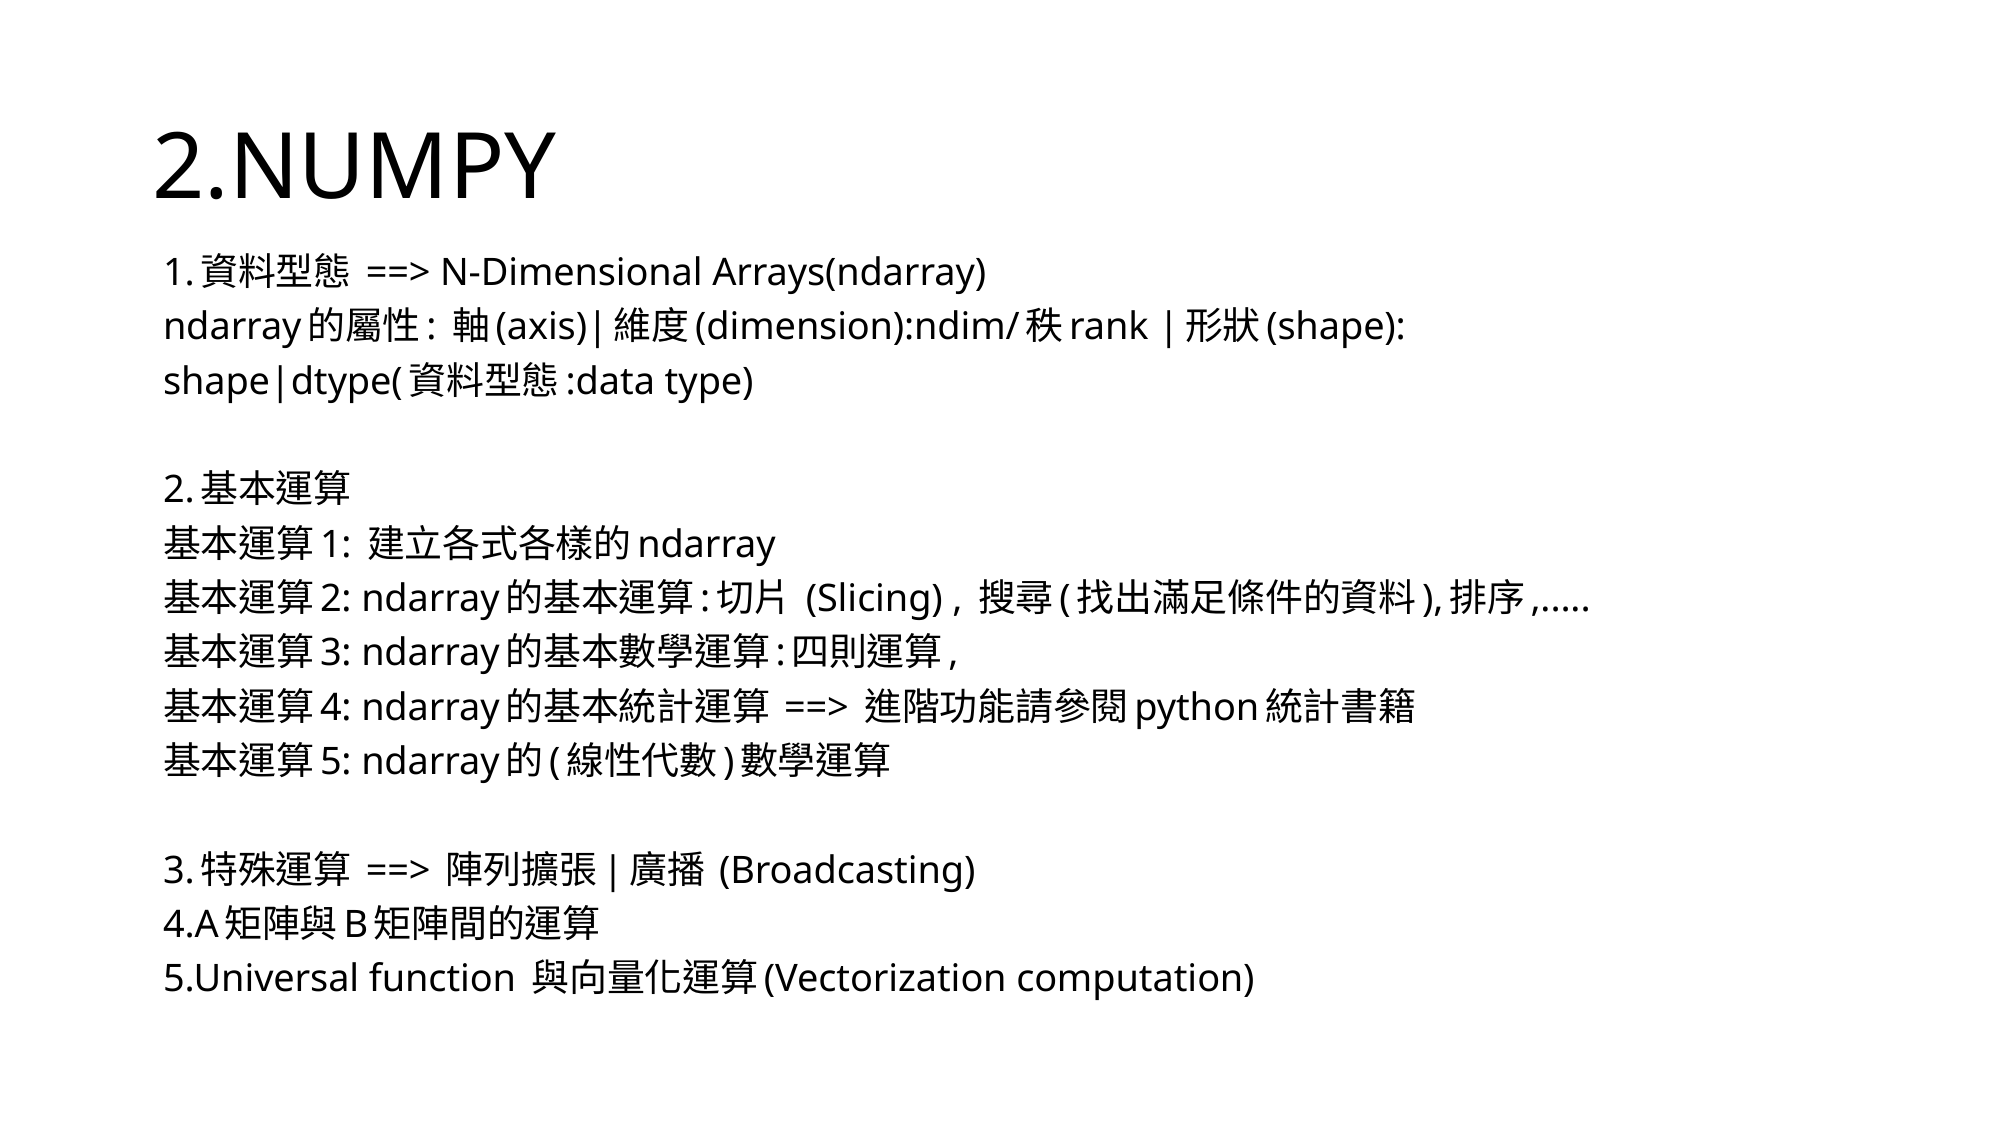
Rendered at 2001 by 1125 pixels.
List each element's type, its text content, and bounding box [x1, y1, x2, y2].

list 1.資料型態 ==> N-Dimensional Arrays(ndarray) ndarray的屬性: 軸(axis)|維度(dimension):ndim/秩rank |形狀(shape): shape|dtype(資料型態:data type) 2.基本運算 基本運算1: 建立各式各樣的ndarray 基本運算2: ndarray的基本運算:切片 (Slicing) , 搜尋(找出滿足條件的資料),排序,..... 基本運算3: ndarray的基本數學運算:四則運算, 基本運算4: ndarray的基本統計運算 ==> 進階功能請參閱python統計書籍 基本運算5: ndarray的(線性代數)數學運算 3.特殊運算 ==> 陣列擴張|廣播 (Broadcasting) 4.A矩陣與B矩陣間的運算 5.Universal function 與向量化運算(Vectorization computation) [148, 245, 1874, 1011]
title 2.NUMPY [137, 59, 1863, 278]
